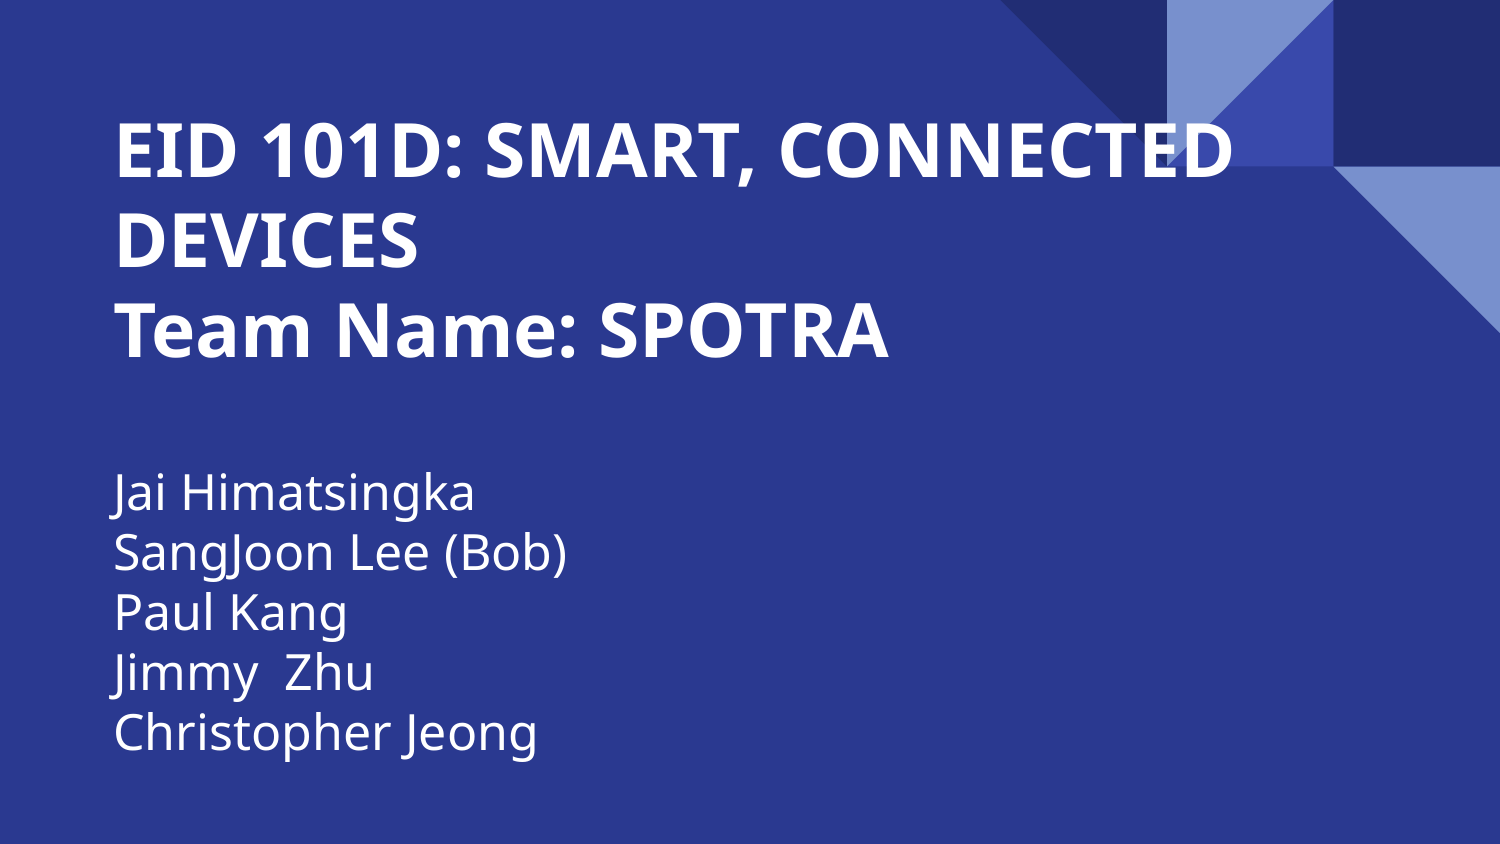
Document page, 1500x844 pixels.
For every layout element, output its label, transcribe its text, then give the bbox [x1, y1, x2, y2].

subtitle Jai Himatsingka SangJoon Lee (Bob) Paul Kang Jimmy Zhu Christopher Jeong [98, 445, 1447, 517]
title EID 101D: SMART, CONNECTED DEVICES Team Name: SPOTRA [98, 72, 1447, 445]
